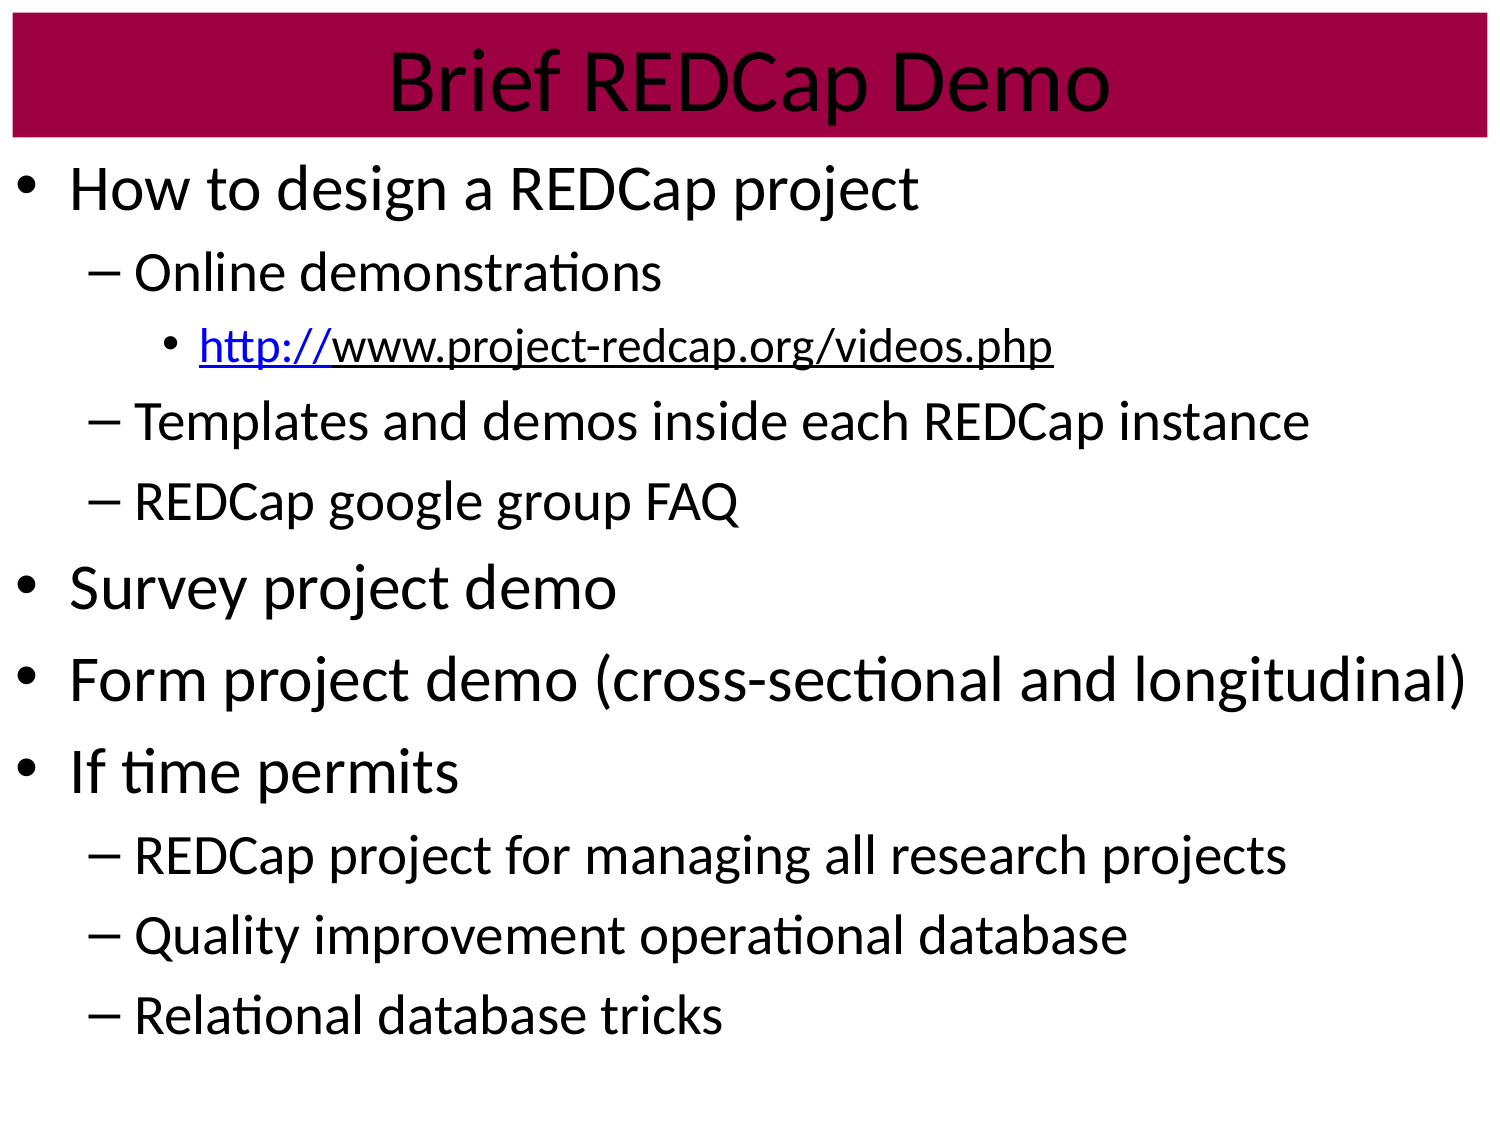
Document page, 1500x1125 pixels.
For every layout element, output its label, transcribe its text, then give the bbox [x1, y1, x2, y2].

list How to design a REDCap project Online demonstrations http://www.project-redcap.org/videos.php Templates and demos inside each REDCap instance REDCap google group FAQ Survey project demo Form project demo (cross-sectional and longitudinal) If time permits REDCap project for managing all research projects Quality improvement operational database Relational database tricks [0, 137, 1500, 1125]
title Brief REDCap Demo [12, 12, 1488, 137]
